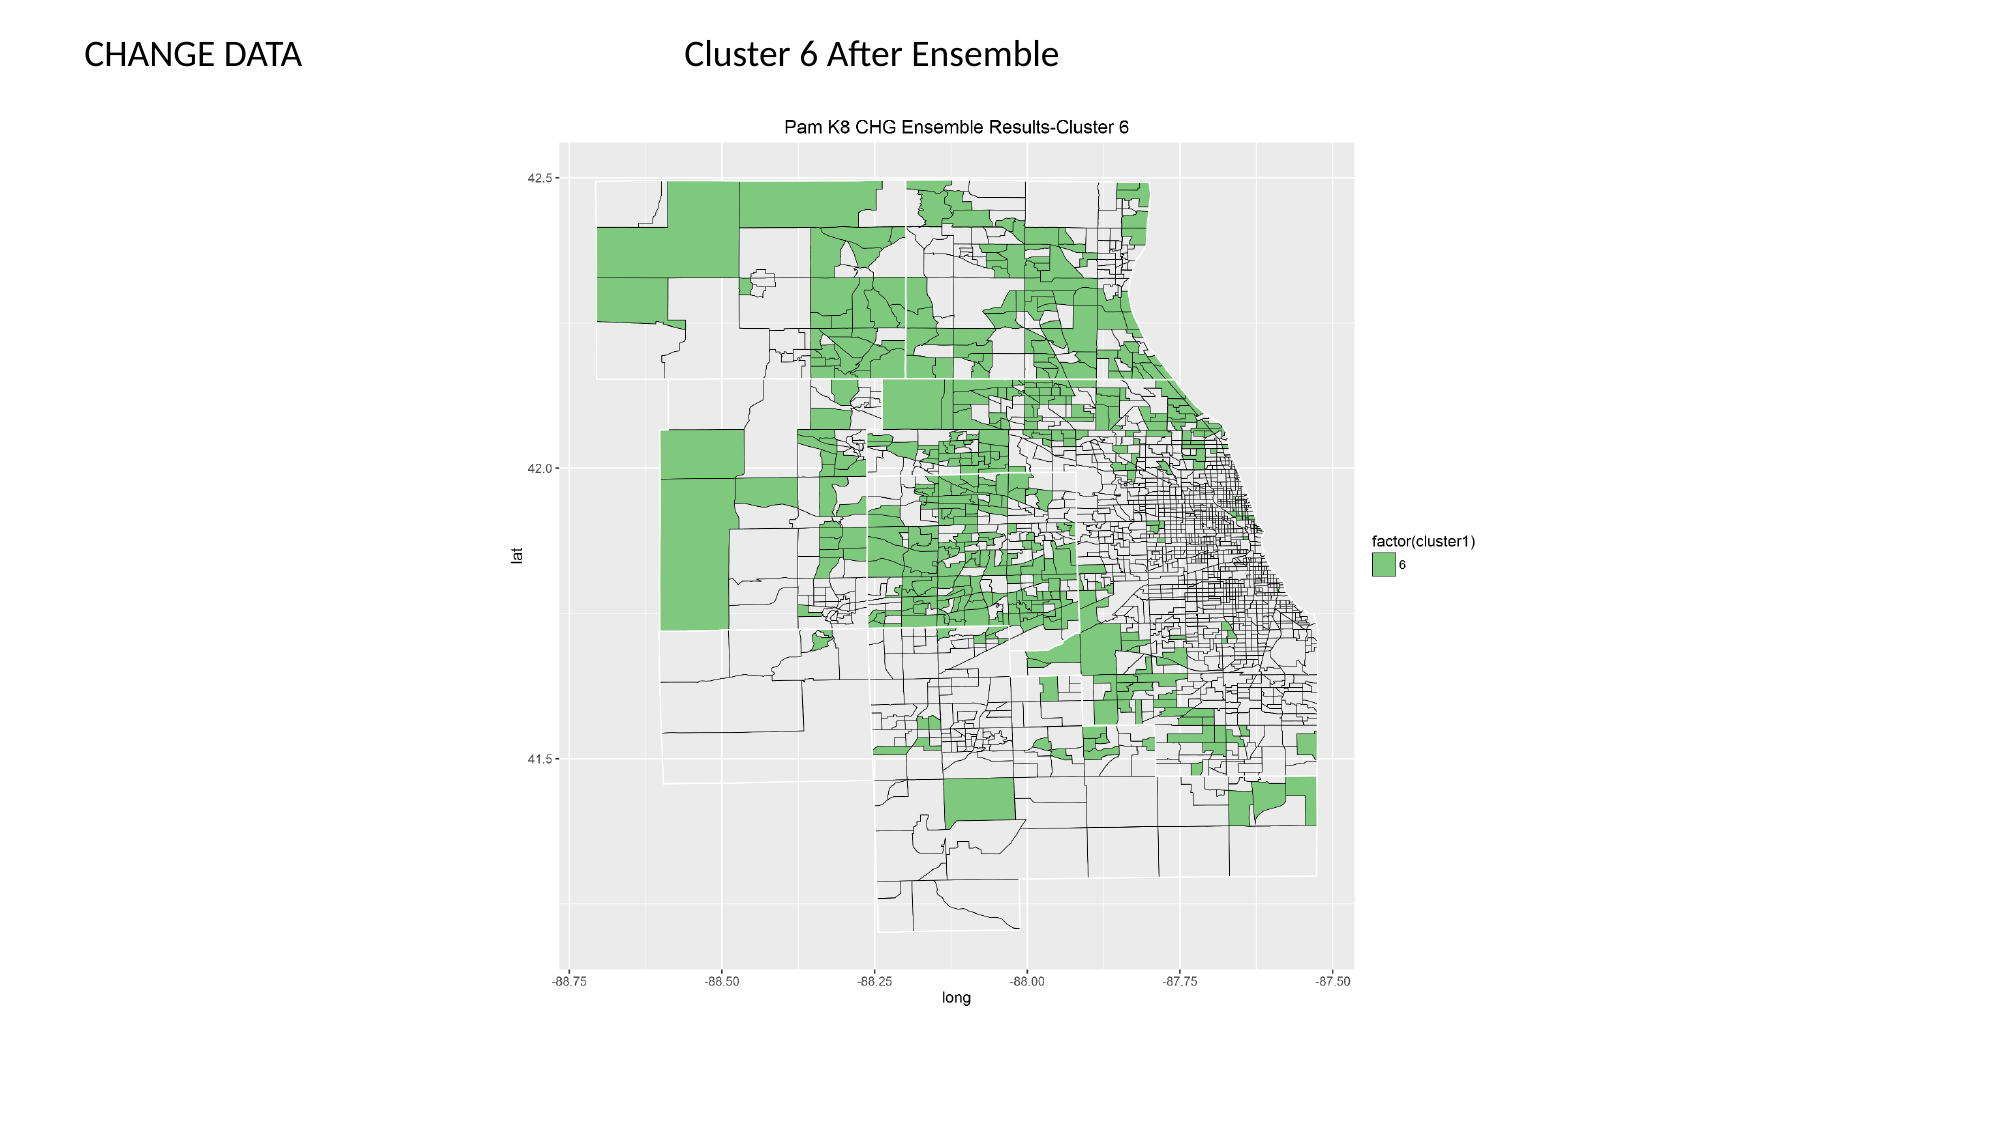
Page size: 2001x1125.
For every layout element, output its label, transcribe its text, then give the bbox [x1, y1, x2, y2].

picture [499, 112, 1500, 1013]
text_box CHANGE DATA Cluster 6 After Ensemble [69, 21, 1811, 82]
